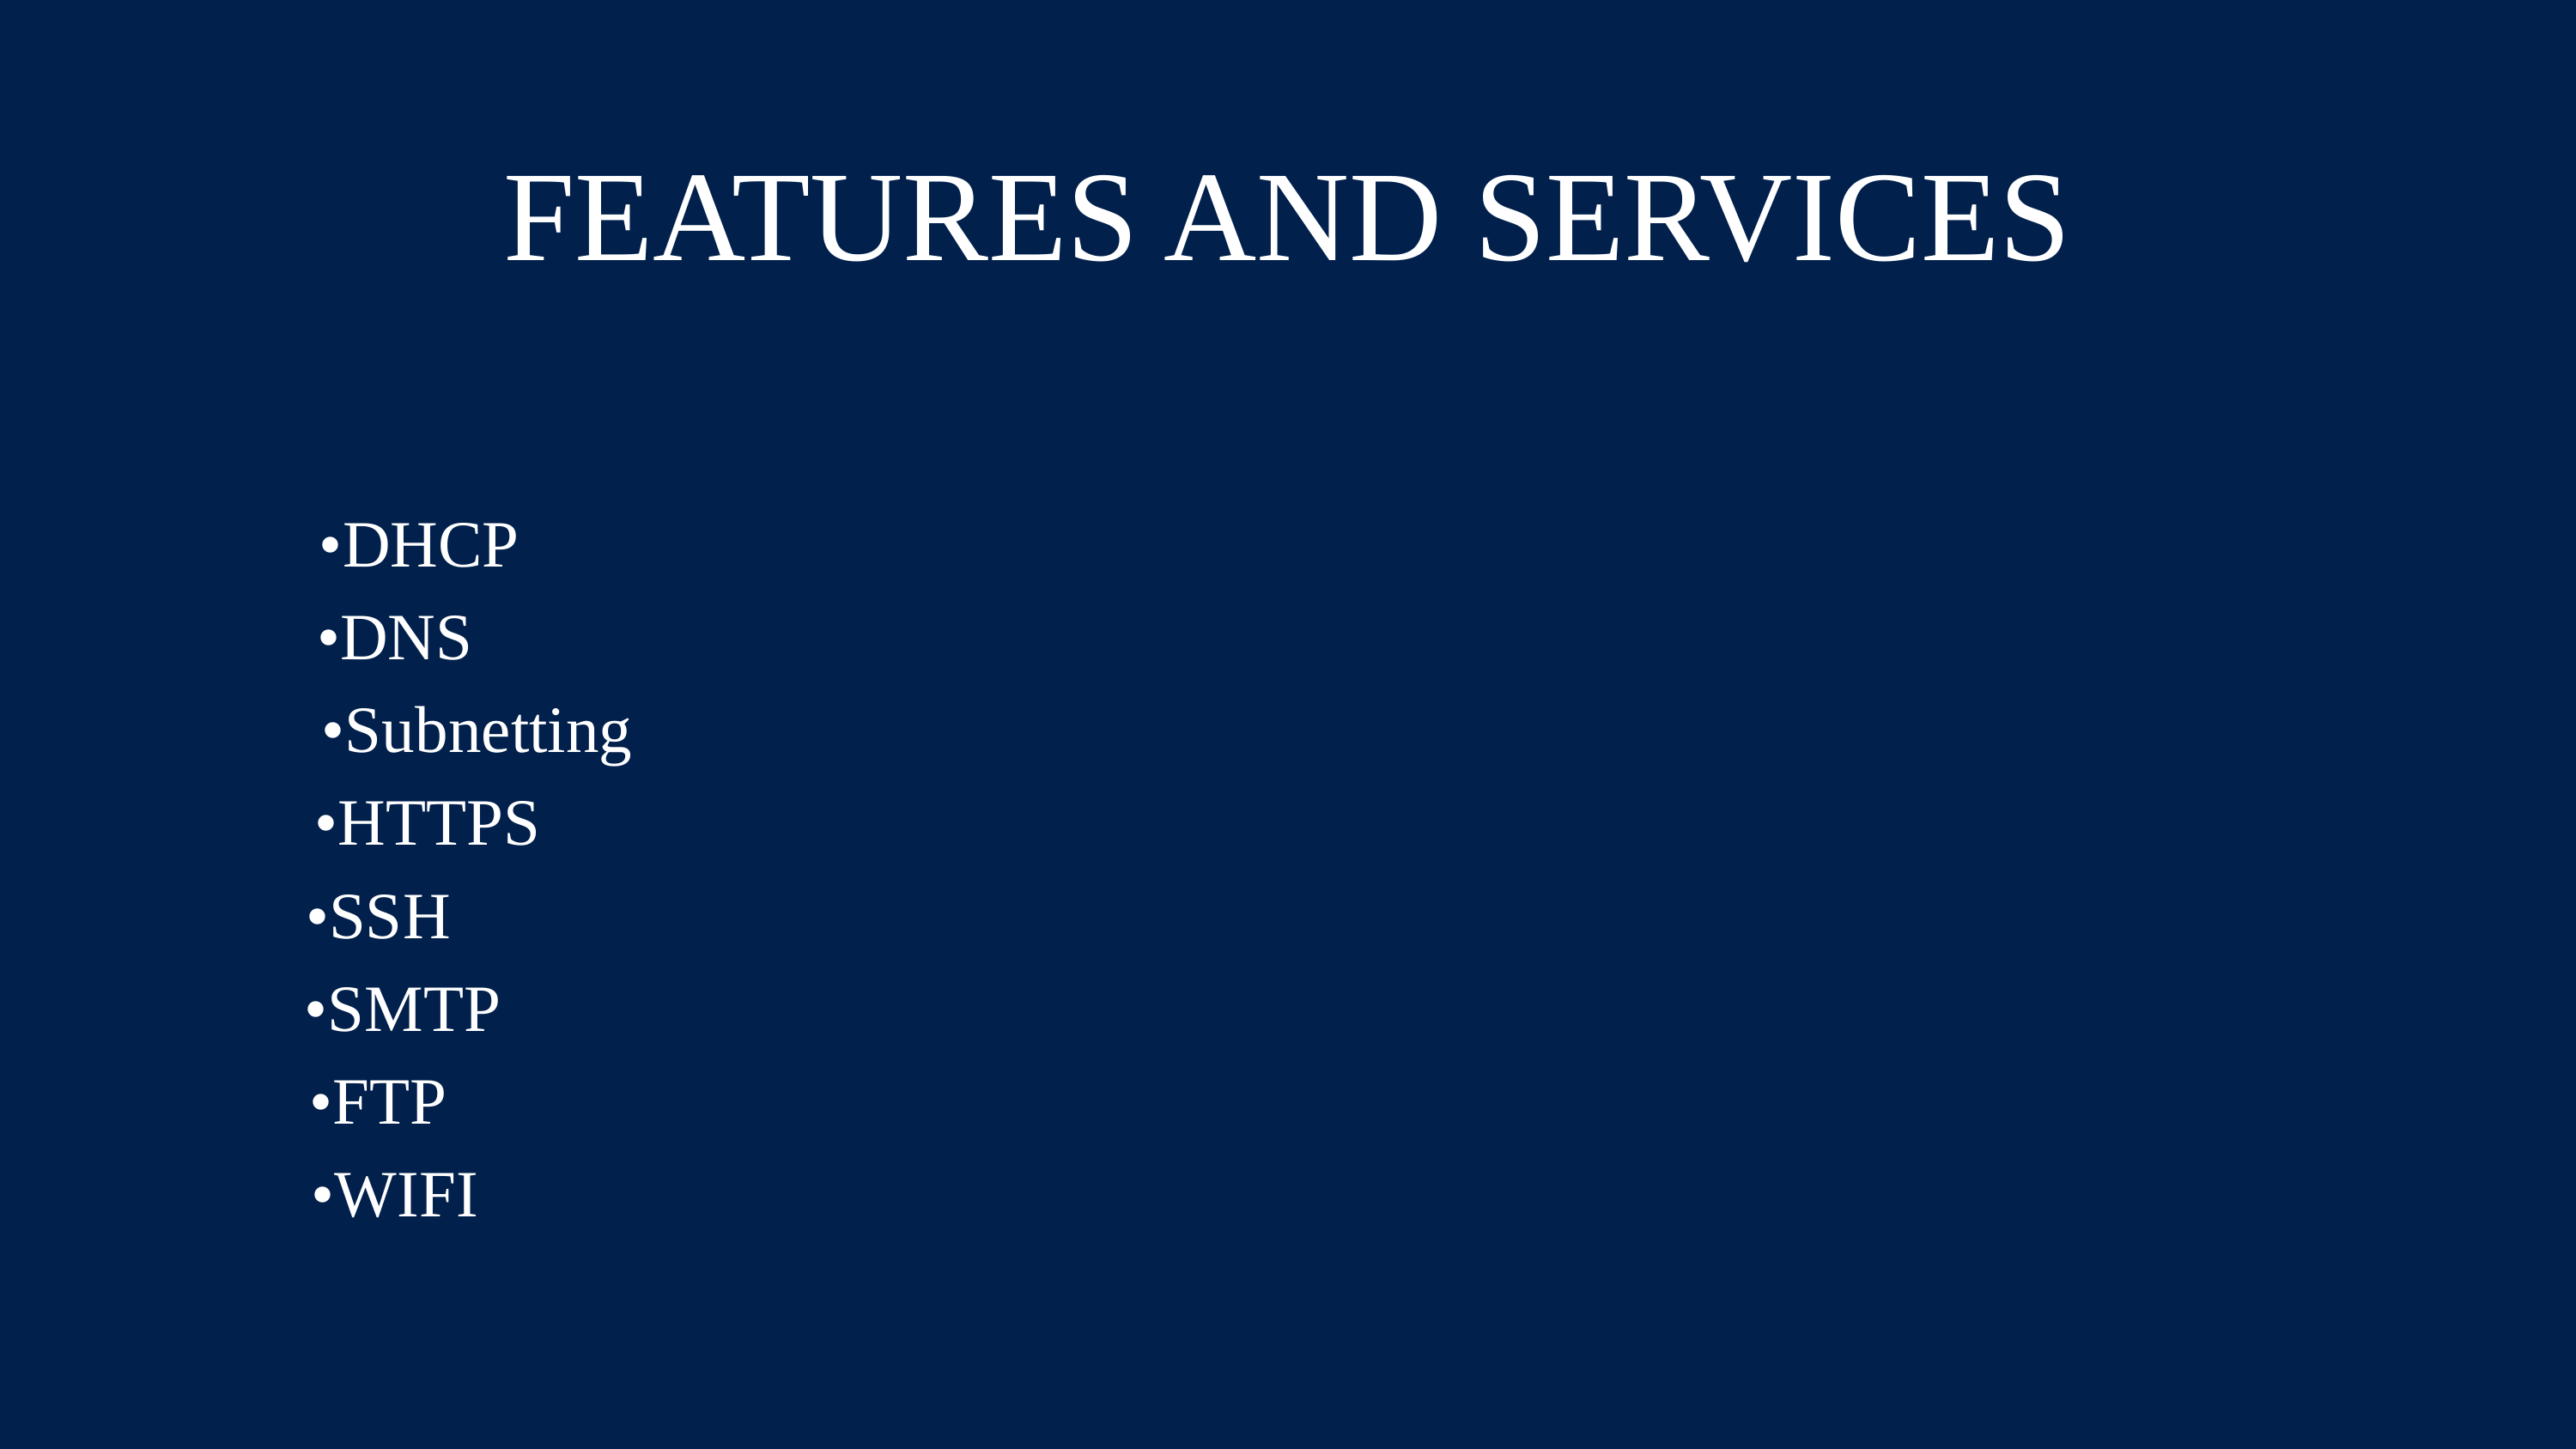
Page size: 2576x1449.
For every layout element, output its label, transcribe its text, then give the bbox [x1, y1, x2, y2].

text_box •DHCP •DNS •Subnetting •HTTPS •SSH •SMTP •FTP •WIFI [0, 487, 1156, 1324]
text_box FEATURES AND SERVICES [287, 106, 2289, 287]
